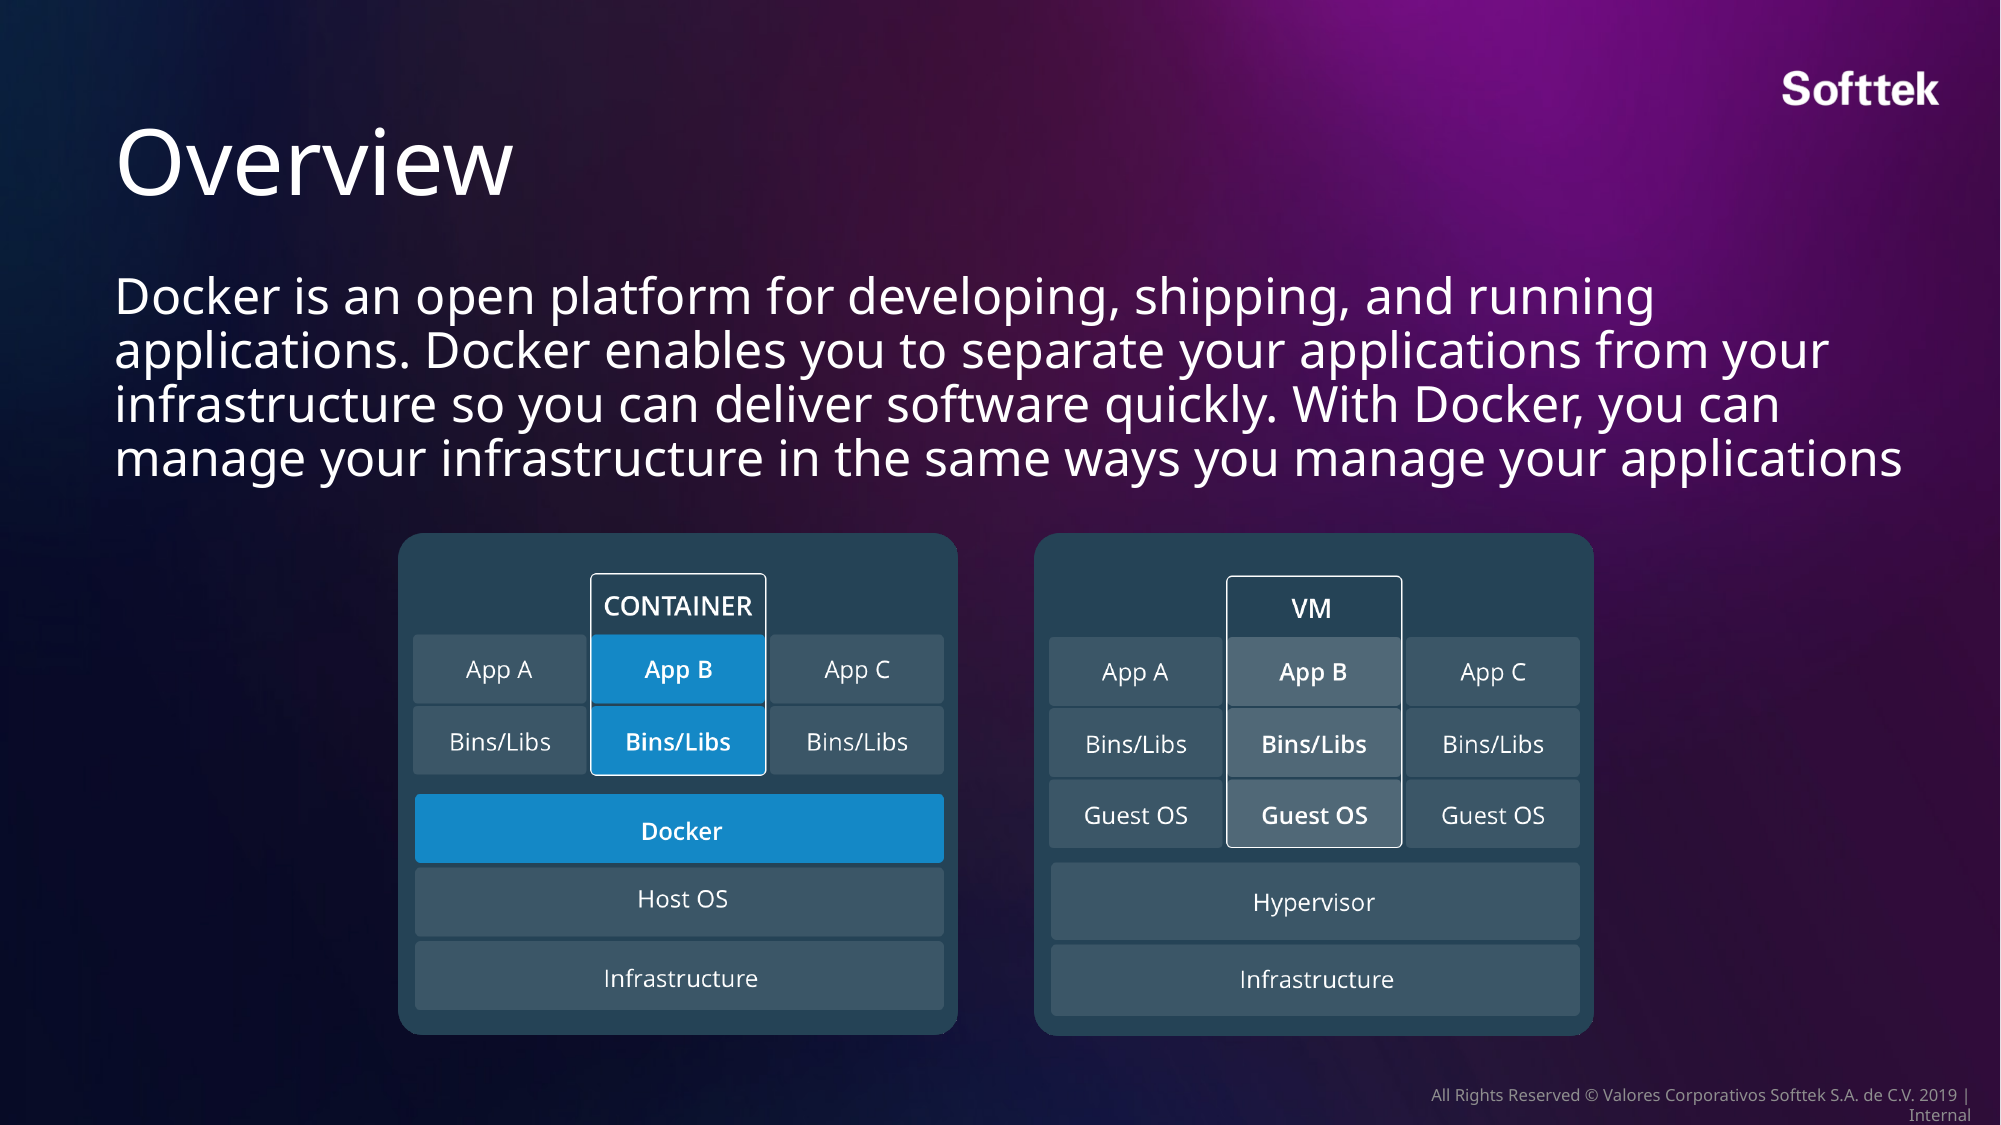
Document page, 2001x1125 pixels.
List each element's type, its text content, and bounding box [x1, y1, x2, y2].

text_box Docker is an open platform for developing, shipping, and running applications. Docker enables you to separate your applications from your infrastructure so you can deliver software quickly. With Docker, you can manage your infrastructure in the same ways you manage your applications [99, 264, 1955, 924]
picture [0, 0, 2001, 1125]
text_box Overview [99, 109, 1199, 243]
